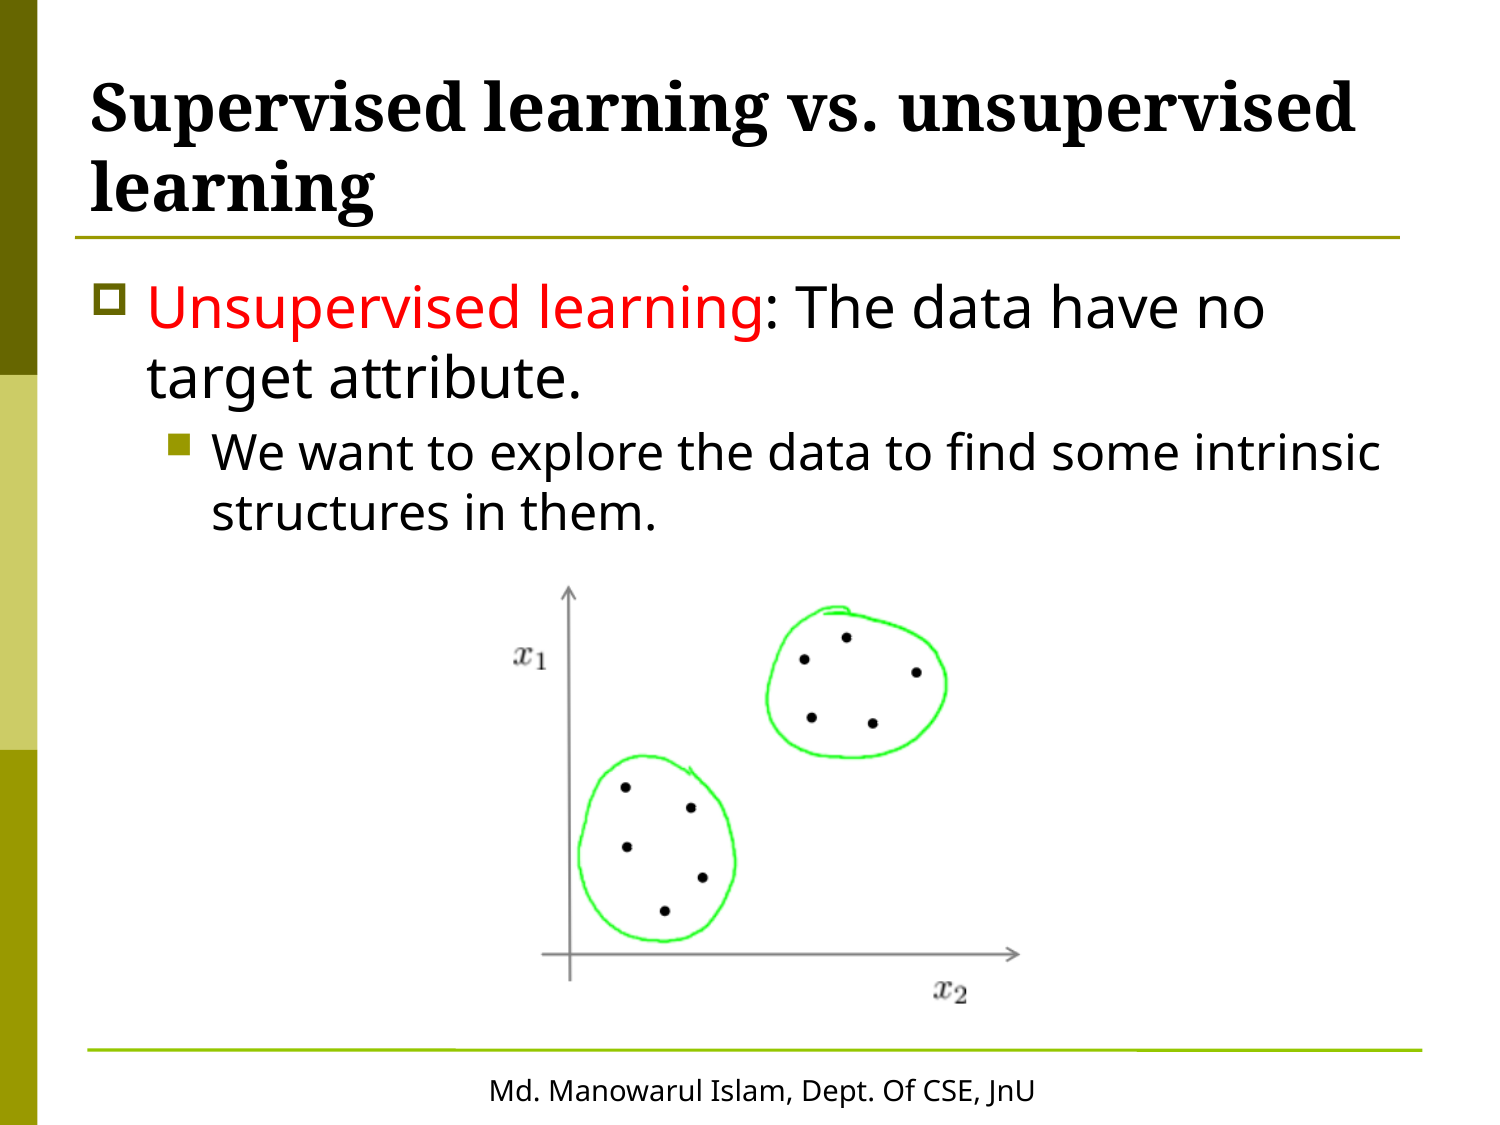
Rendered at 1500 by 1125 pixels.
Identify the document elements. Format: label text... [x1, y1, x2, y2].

picture [412, 562, 1026, 1034]
list Unsupervised learning: The data have no target attribute. We want to explore the data to find some intrinsic structures in them. [74, 262, 1426, 1006]
title Supervised learning vs. unsupervised learning [74, 45, 1426, 233]
